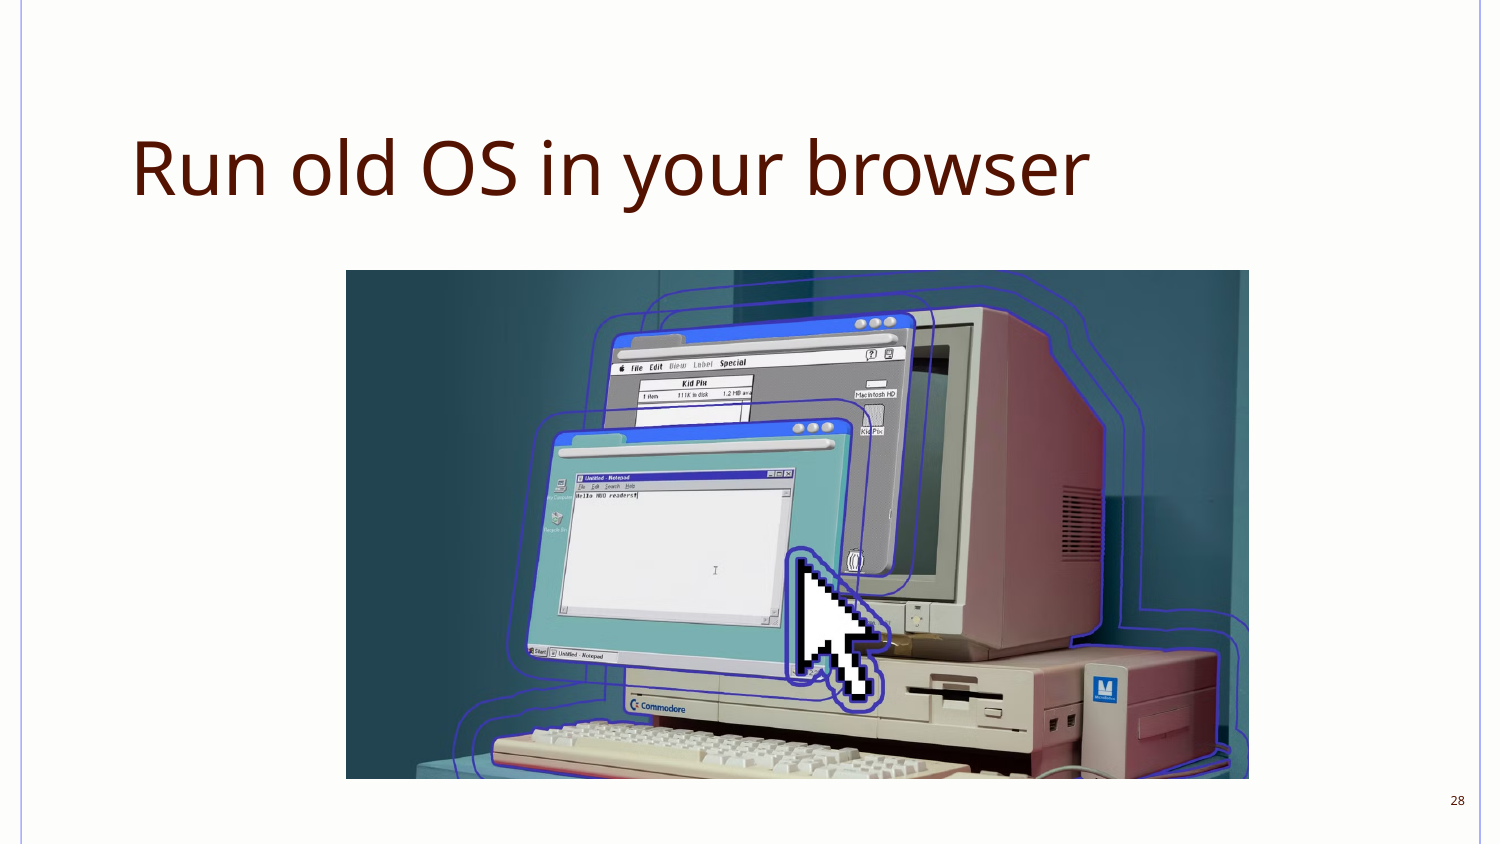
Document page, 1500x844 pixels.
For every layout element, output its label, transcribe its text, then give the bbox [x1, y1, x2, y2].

title Run old OS in your browser [115, 37, 1481, 212]
slide_number ‹#› [1390, 778, 1481, 843]
picture [346, 270, 1250, 779]
